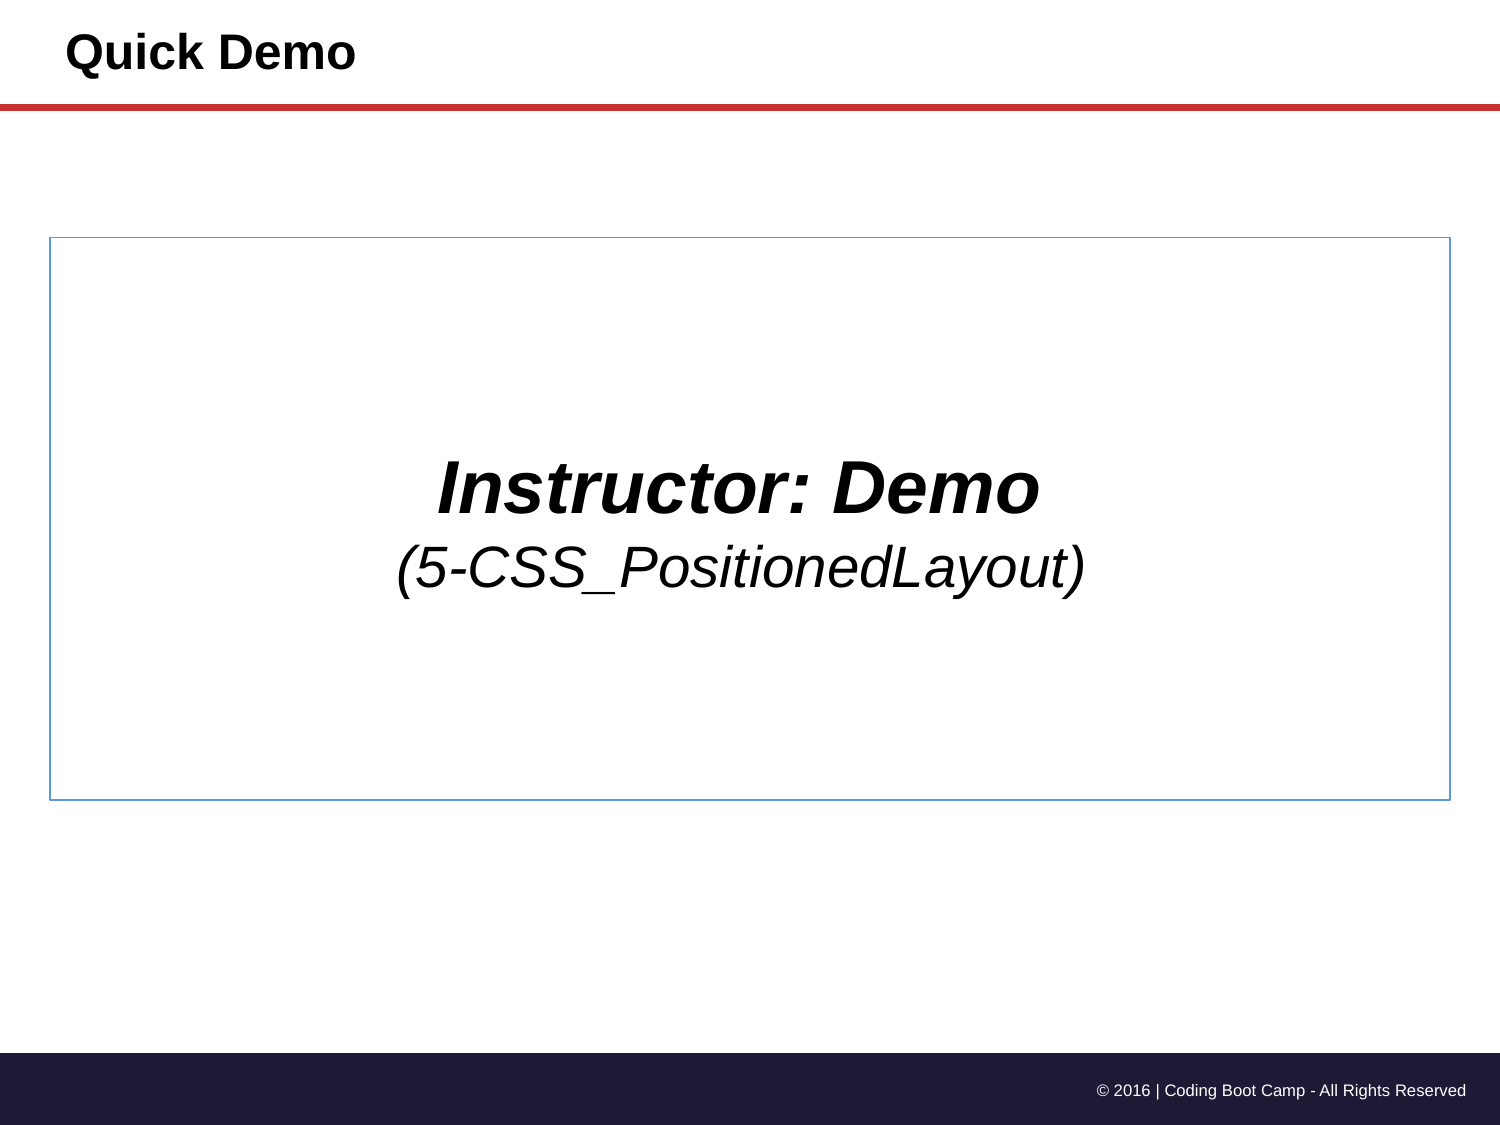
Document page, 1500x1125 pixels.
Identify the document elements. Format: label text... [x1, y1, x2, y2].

text_box Instructor: Demo (5-CSS_PositionedLayout) [50, 237, 1450, 800]
title Quick Demo [50, 0, 948, 108]
